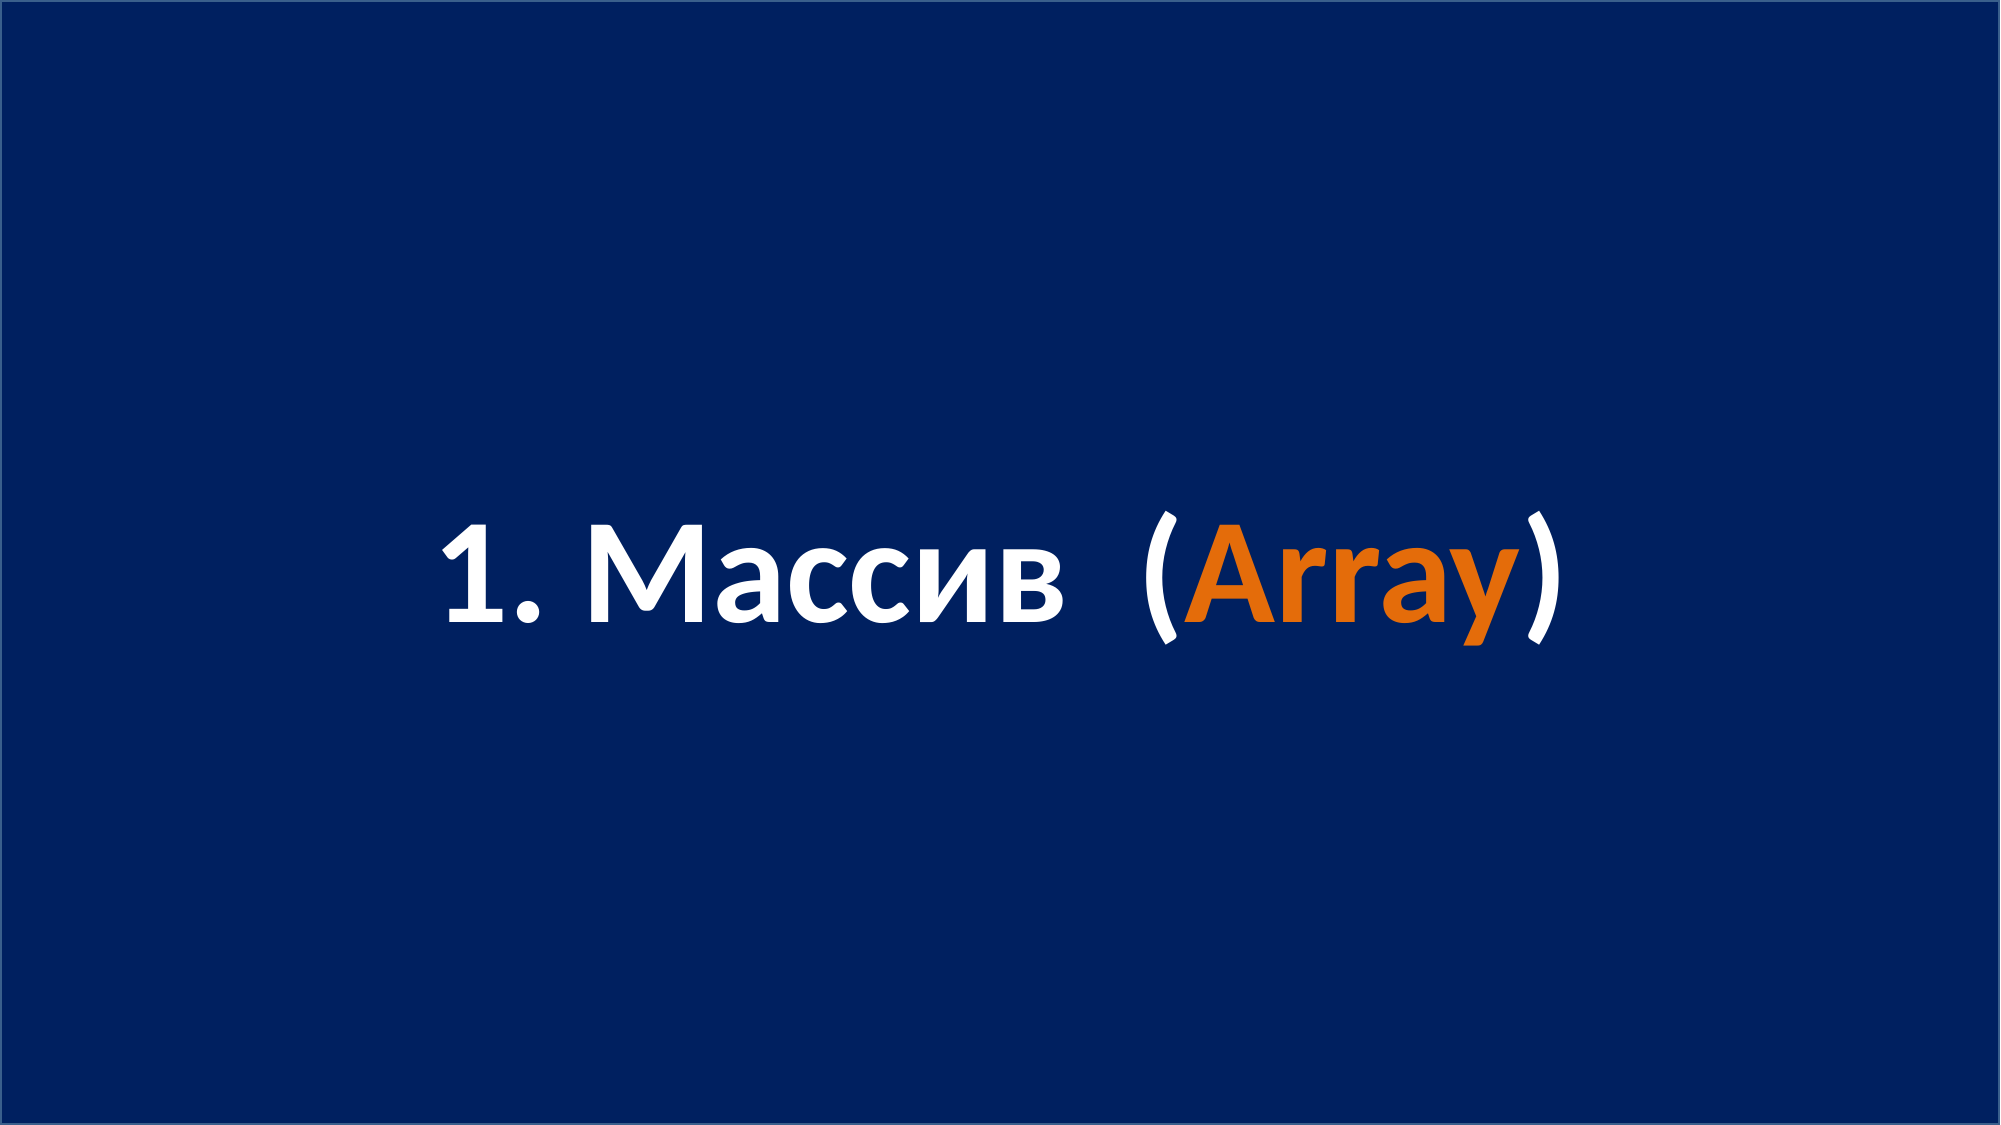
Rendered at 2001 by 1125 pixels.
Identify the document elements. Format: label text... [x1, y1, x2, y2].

text_box 1. Массив (Array) [0, 0, 2000, 1125]
